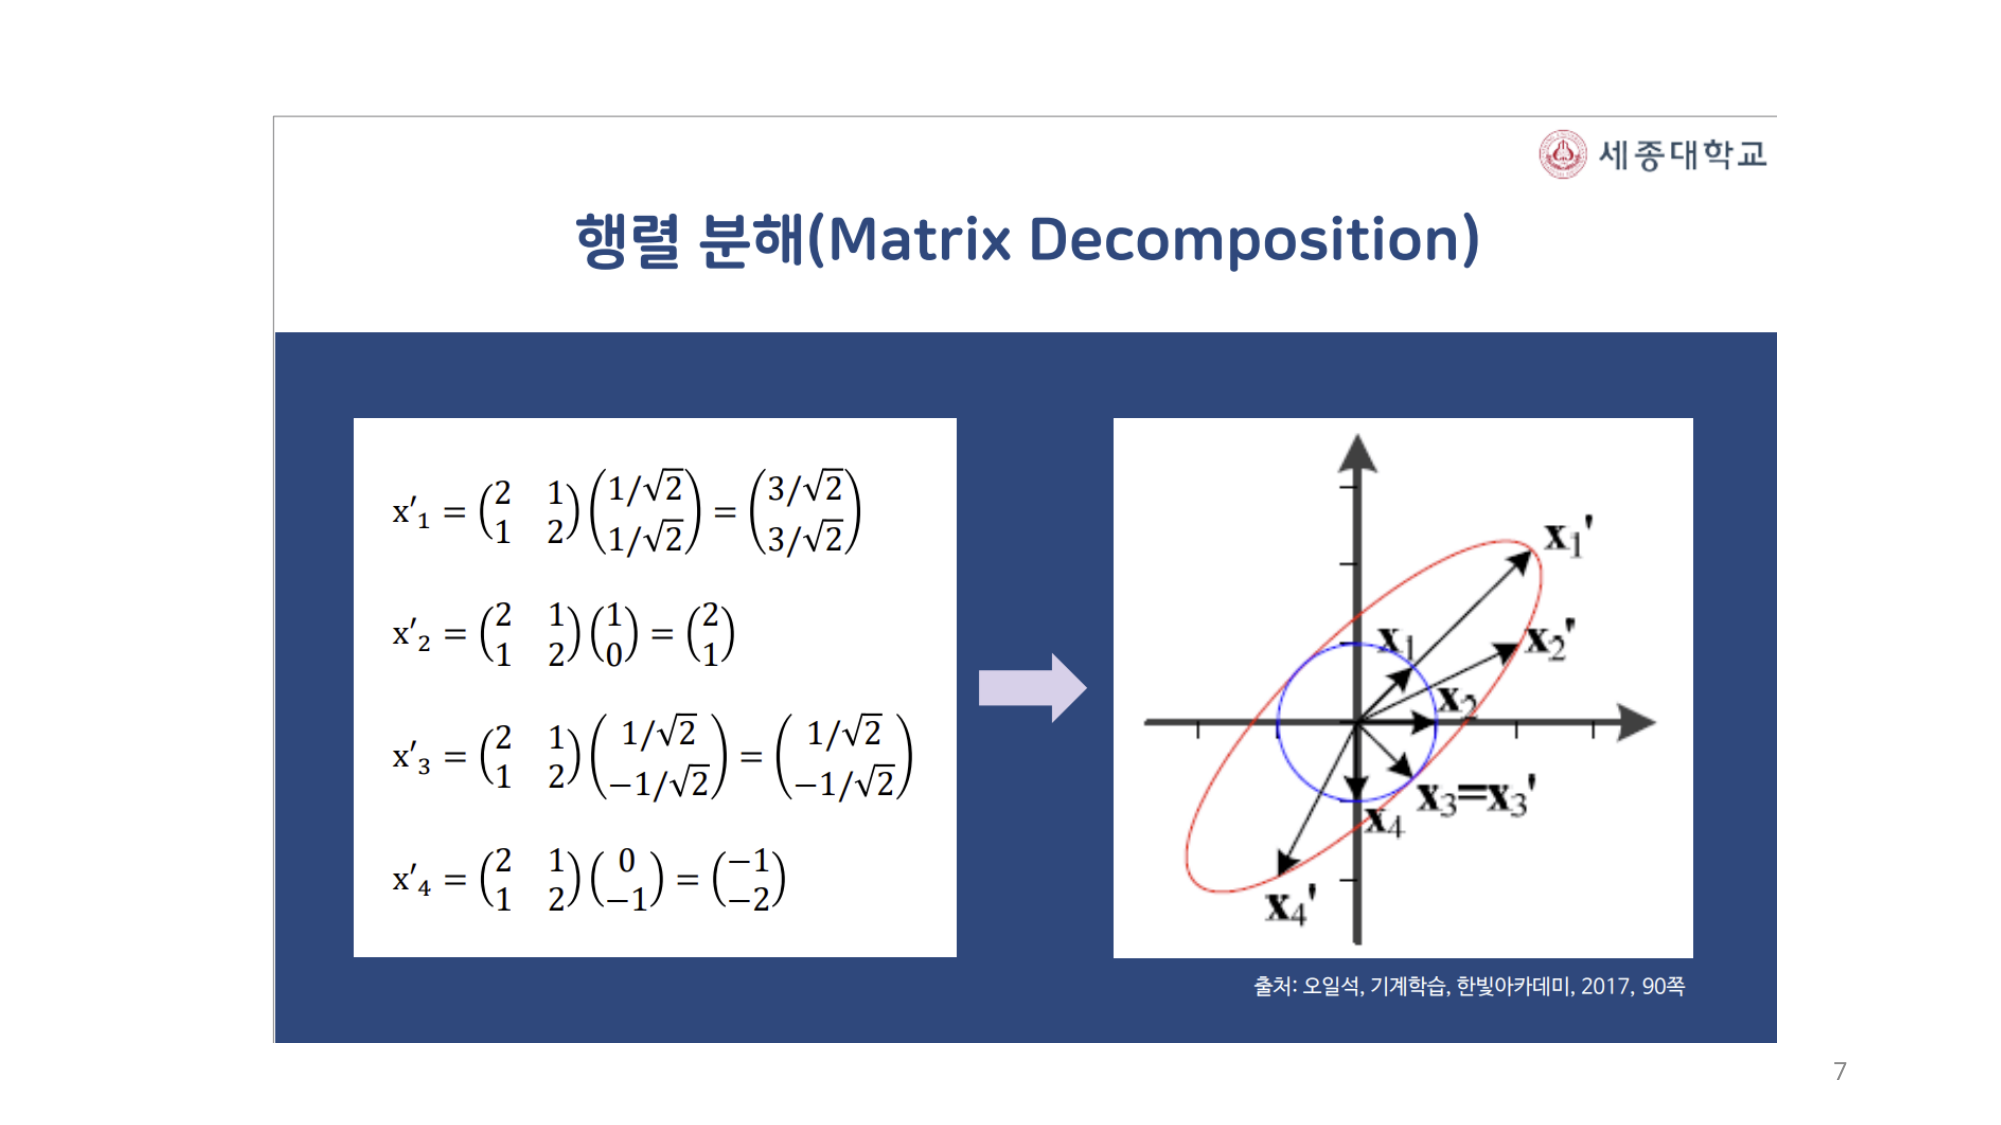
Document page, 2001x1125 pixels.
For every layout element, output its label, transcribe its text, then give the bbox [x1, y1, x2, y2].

slide_number 7 [1412, 1042, 1863, 1103]
picture [270, 112, 1777, 1043]
